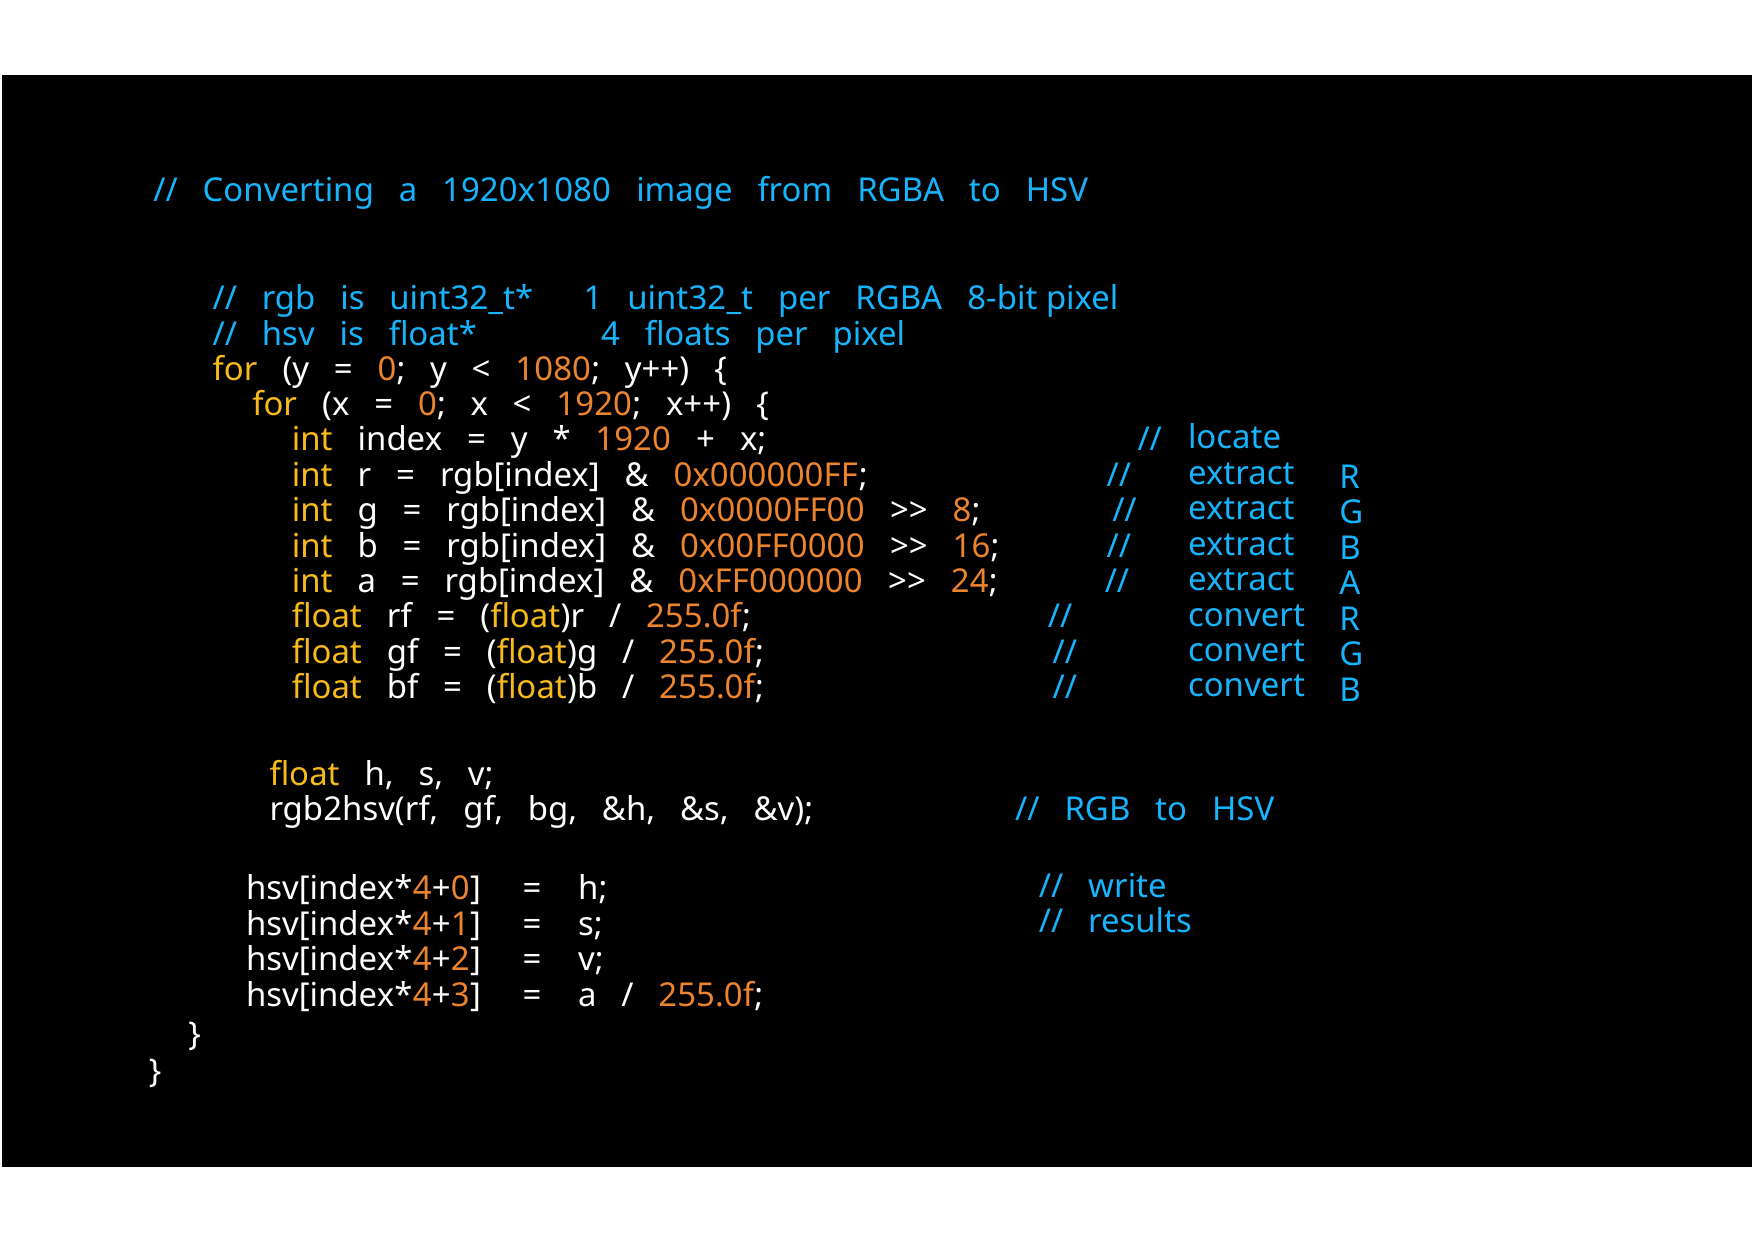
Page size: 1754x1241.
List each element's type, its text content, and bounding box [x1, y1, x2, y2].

text_box hsv[index*4+0] hsv[index*4+1] hsv[index*4+2] hsv[index*4+3] [246, 868, 481, 1020]
text_box } [188, 1014, 202, 1060]
text_box h; s; v; a / 255.0f; [578, 868, 764, 1020]
text_box locate extract extract extract extract convert convert convert [1188, 270, 1306, 711]
text_box = = = = [522, 868, 542, 1020]
text_box // rgb is uint32_t* 1 uint32_t per RGBA 8-bit pixel // hsv is float* 4 floats per pixel for (y = 0; y < 1080; y++) { for (x = 0; x < 1920; x++) { int index = y * 1920 + x; // int r = rgb[index] & 0x000000FF; // int g = rgb[index] & 0x0000FF00 >> 8; // int b = rgb[index] & 0x00FF0000 >> 16; // int a = rgb[index] & 0xFF000000 >> 24; // float rf = (float)r / 255.0f; // float gf = (float)g / 255.0f; // float bf = (float)b / 255.0f; // [212, 279, 1163, 714]
text_box [0, 73, 1754, 1169]
text_box R G B A R G B [1339, 457, 1369, 715]
text_box // RGB to HSV [1015, 789, 1275, 835]
text_box // write // results [1038, 866, 1193, 947]
text_box float h, s, v; rgb2hsv(rf, gf, bg, &h, &s, &v); [269, 754, 814, 835]
text_box // Converting a 1920x1080 image from RGBA to HSV [153, 170, 1089, 216]
text_box } [148, 1052, 162, 1097]
